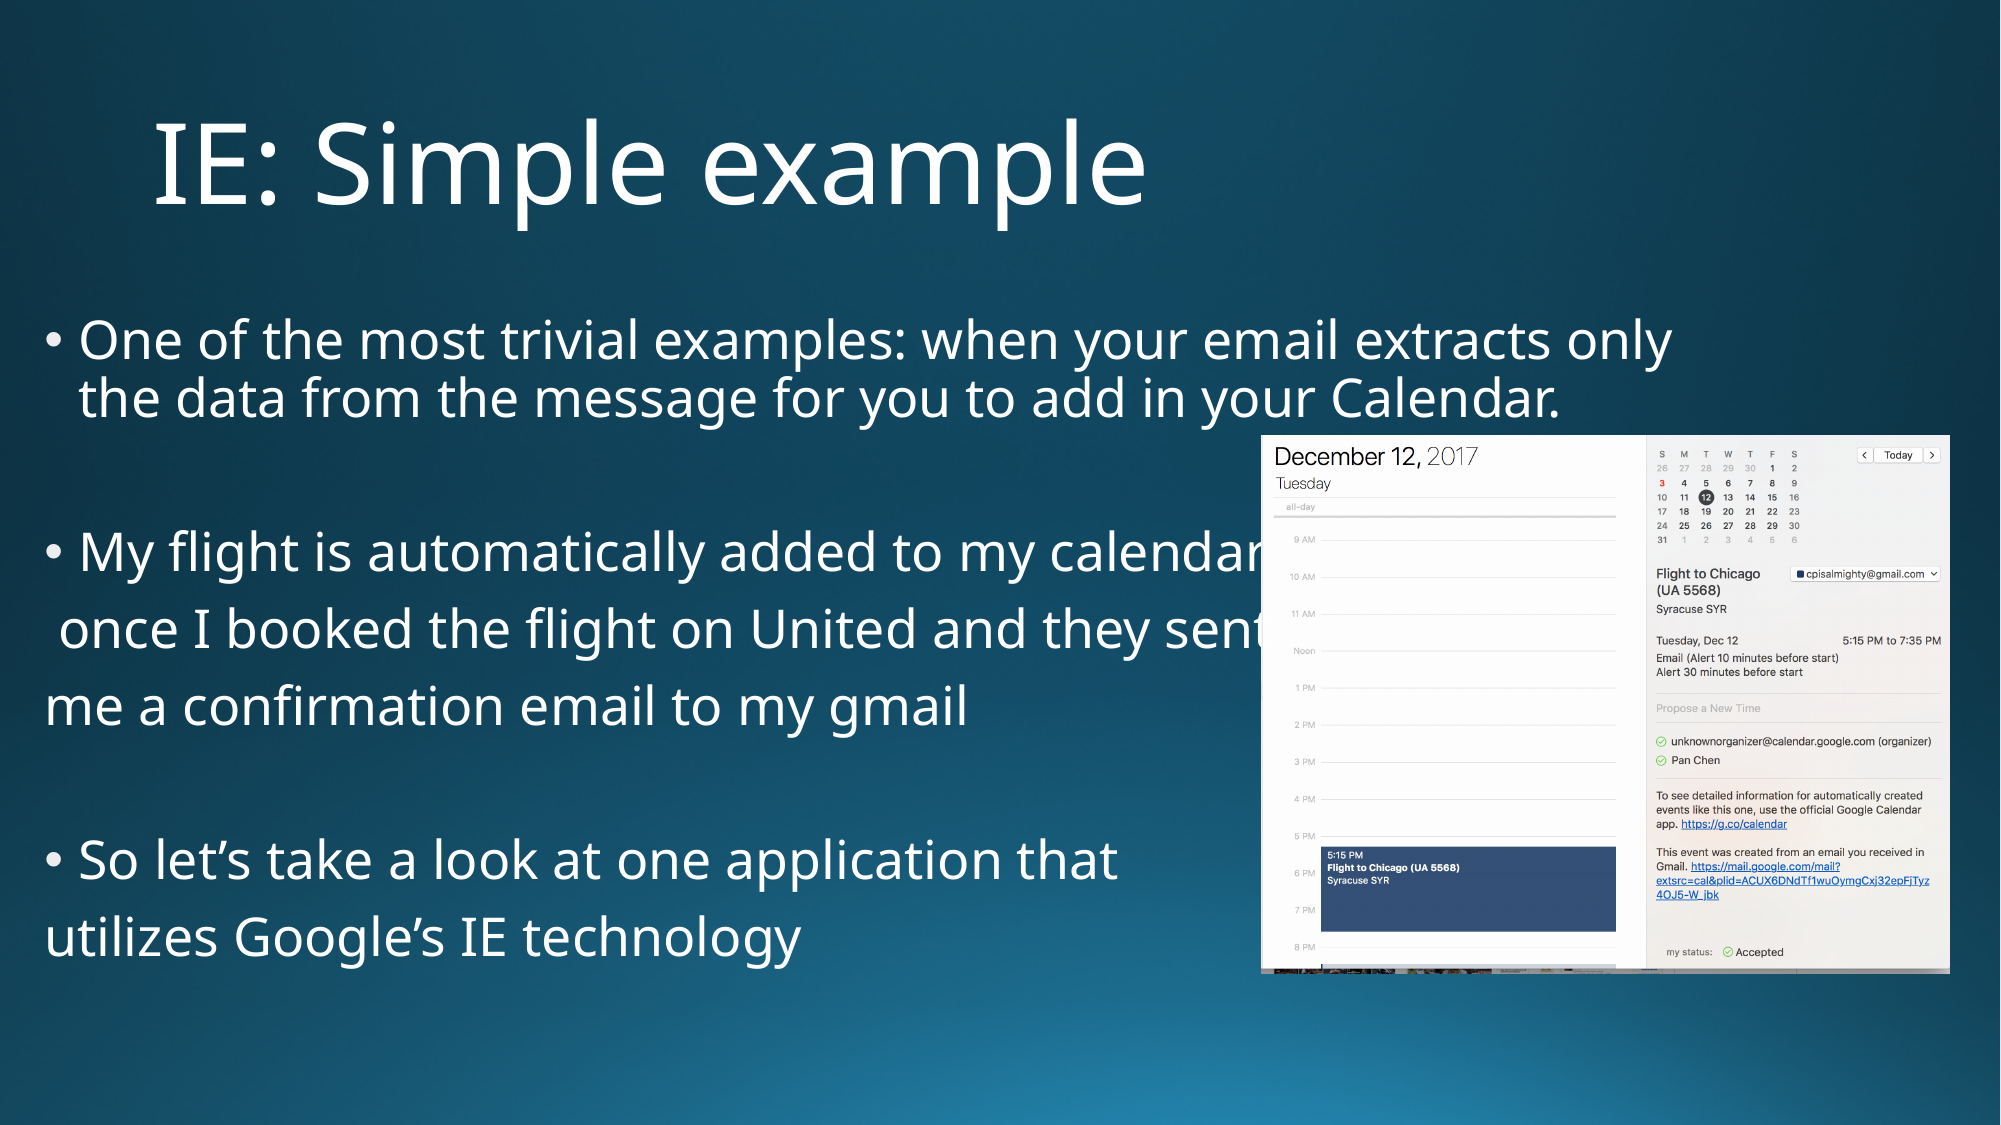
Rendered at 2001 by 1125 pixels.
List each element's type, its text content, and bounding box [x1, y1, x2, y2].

title IE: Simple example [137, 59, 1863, 278]
picture [0, 0, 2001, 1125]
list One of the most trivial examples: when your email extracts only the data from the message for you to add in your Calendar. My flight is automatically added to my calendar once I booked the flight on United and they sent me a confirmation email to my gmail So let’s take a look at one application that utilizes Google’s IE technology [29, 306, 1709, 1020]
